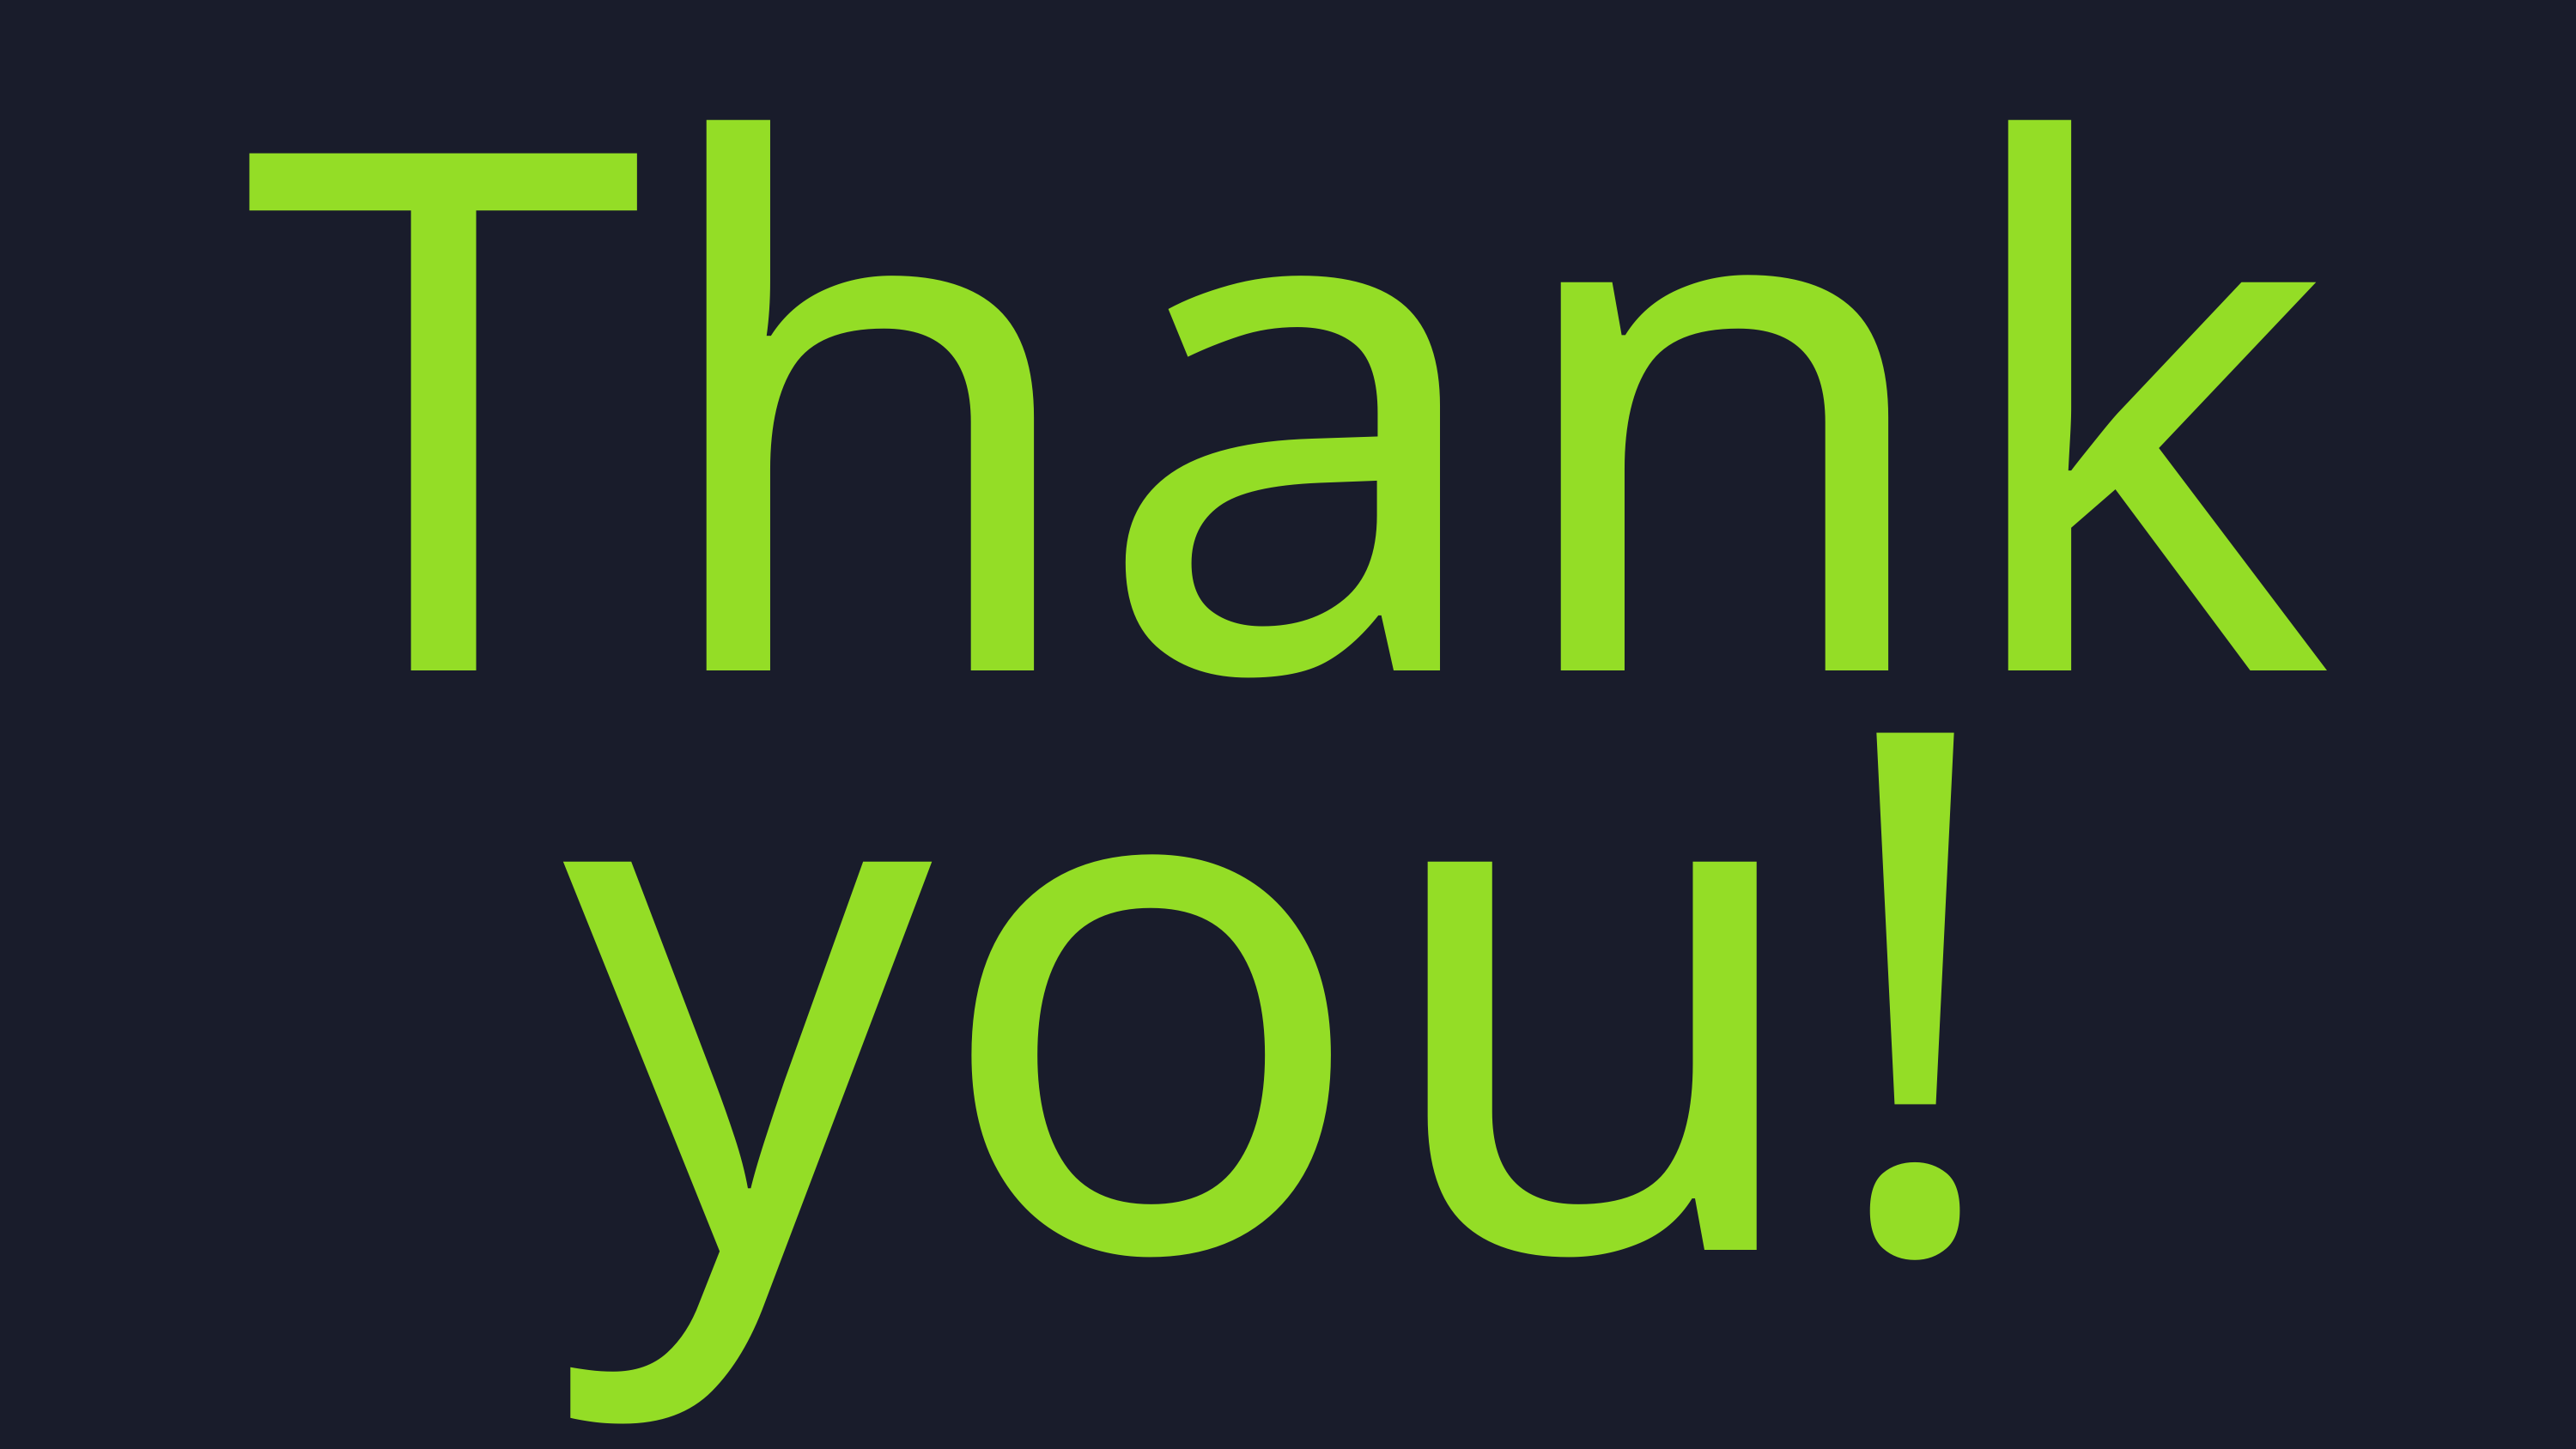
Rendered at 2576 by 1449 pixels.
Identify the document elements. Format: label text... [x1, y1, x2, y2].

text_box Thank you! [77, 235, 2499, 1395]
